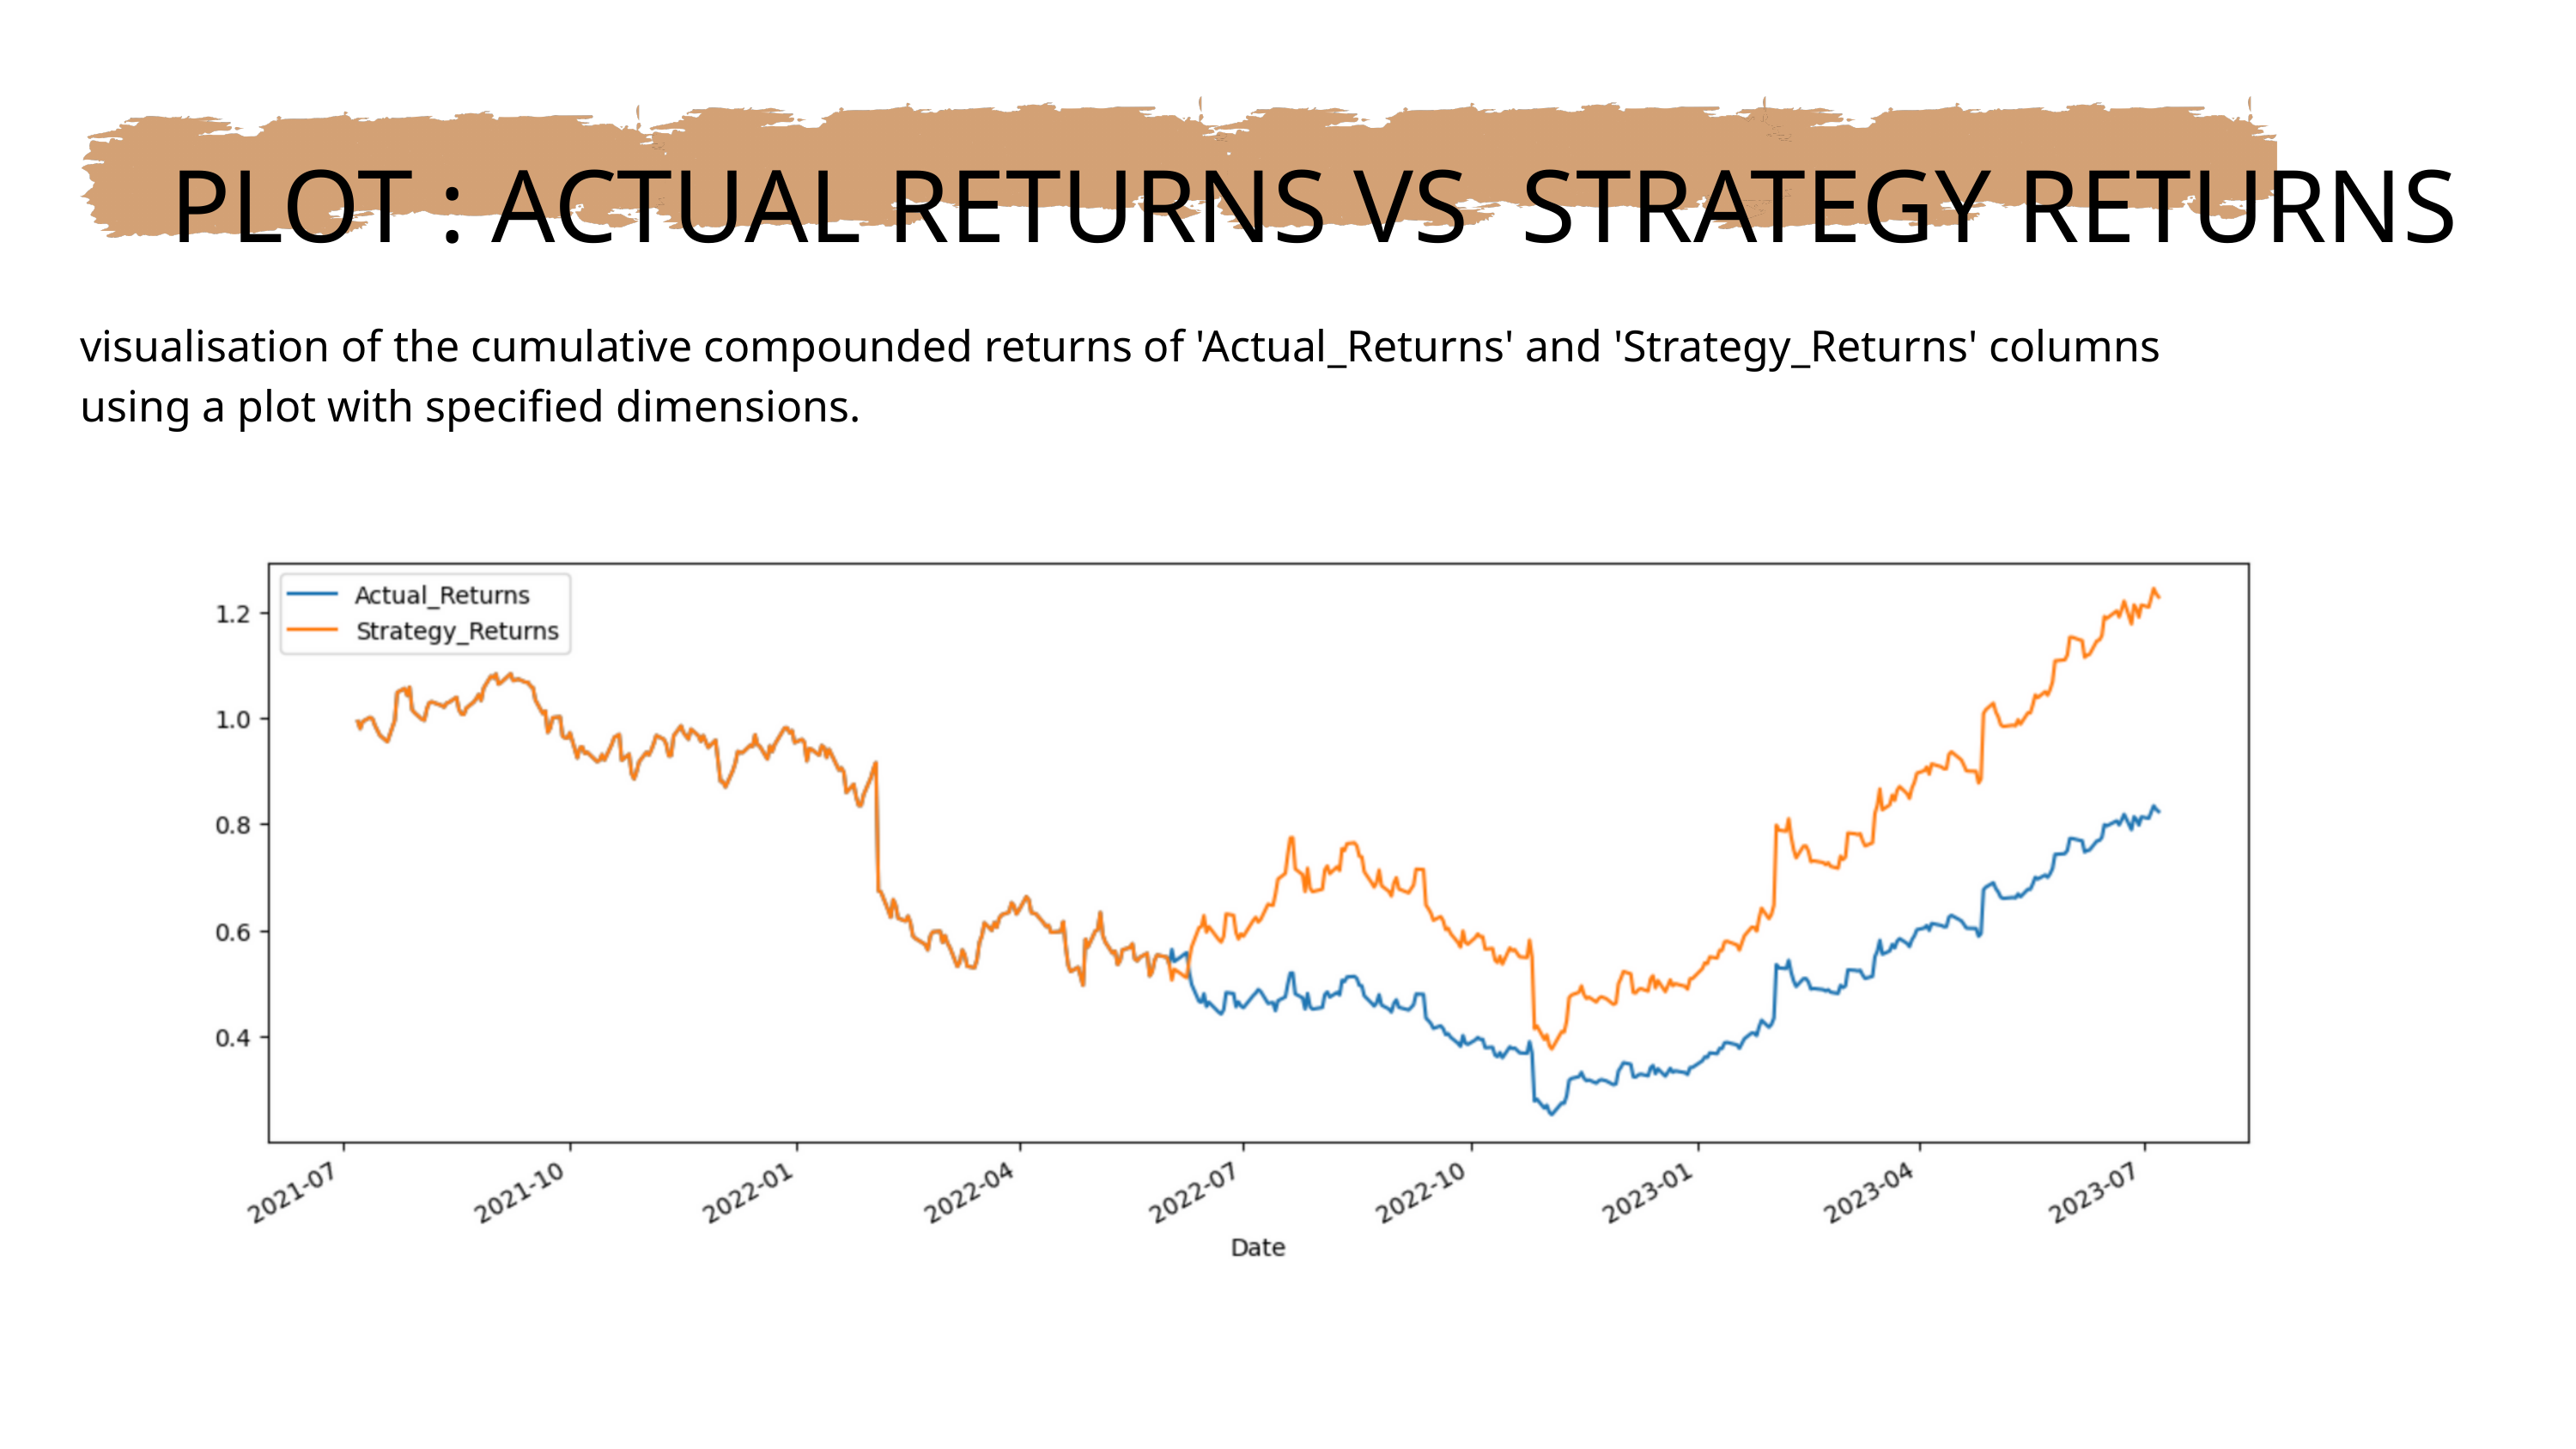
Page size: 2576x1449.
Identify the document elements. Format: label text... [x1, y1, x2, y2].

text_box visualisation of the cumulative compounded returns of 'Actual_Returns' and 'Strategy_Returns' columns using a plot with specified dimensions. [80, 310, 2277, 431]
text_box [80, 105, 665, 238]
text_box PLOT : ACTUAL RETURNS VS STRATEGY RETURNS [144, 149, 2468, 263]
text_box [642, 96, 1228, 149]
text_box [1228, 96, 1792, 149]
text_box [186, 549, 2277, 1269]
text_box [1792, 96, 2277, 149]
